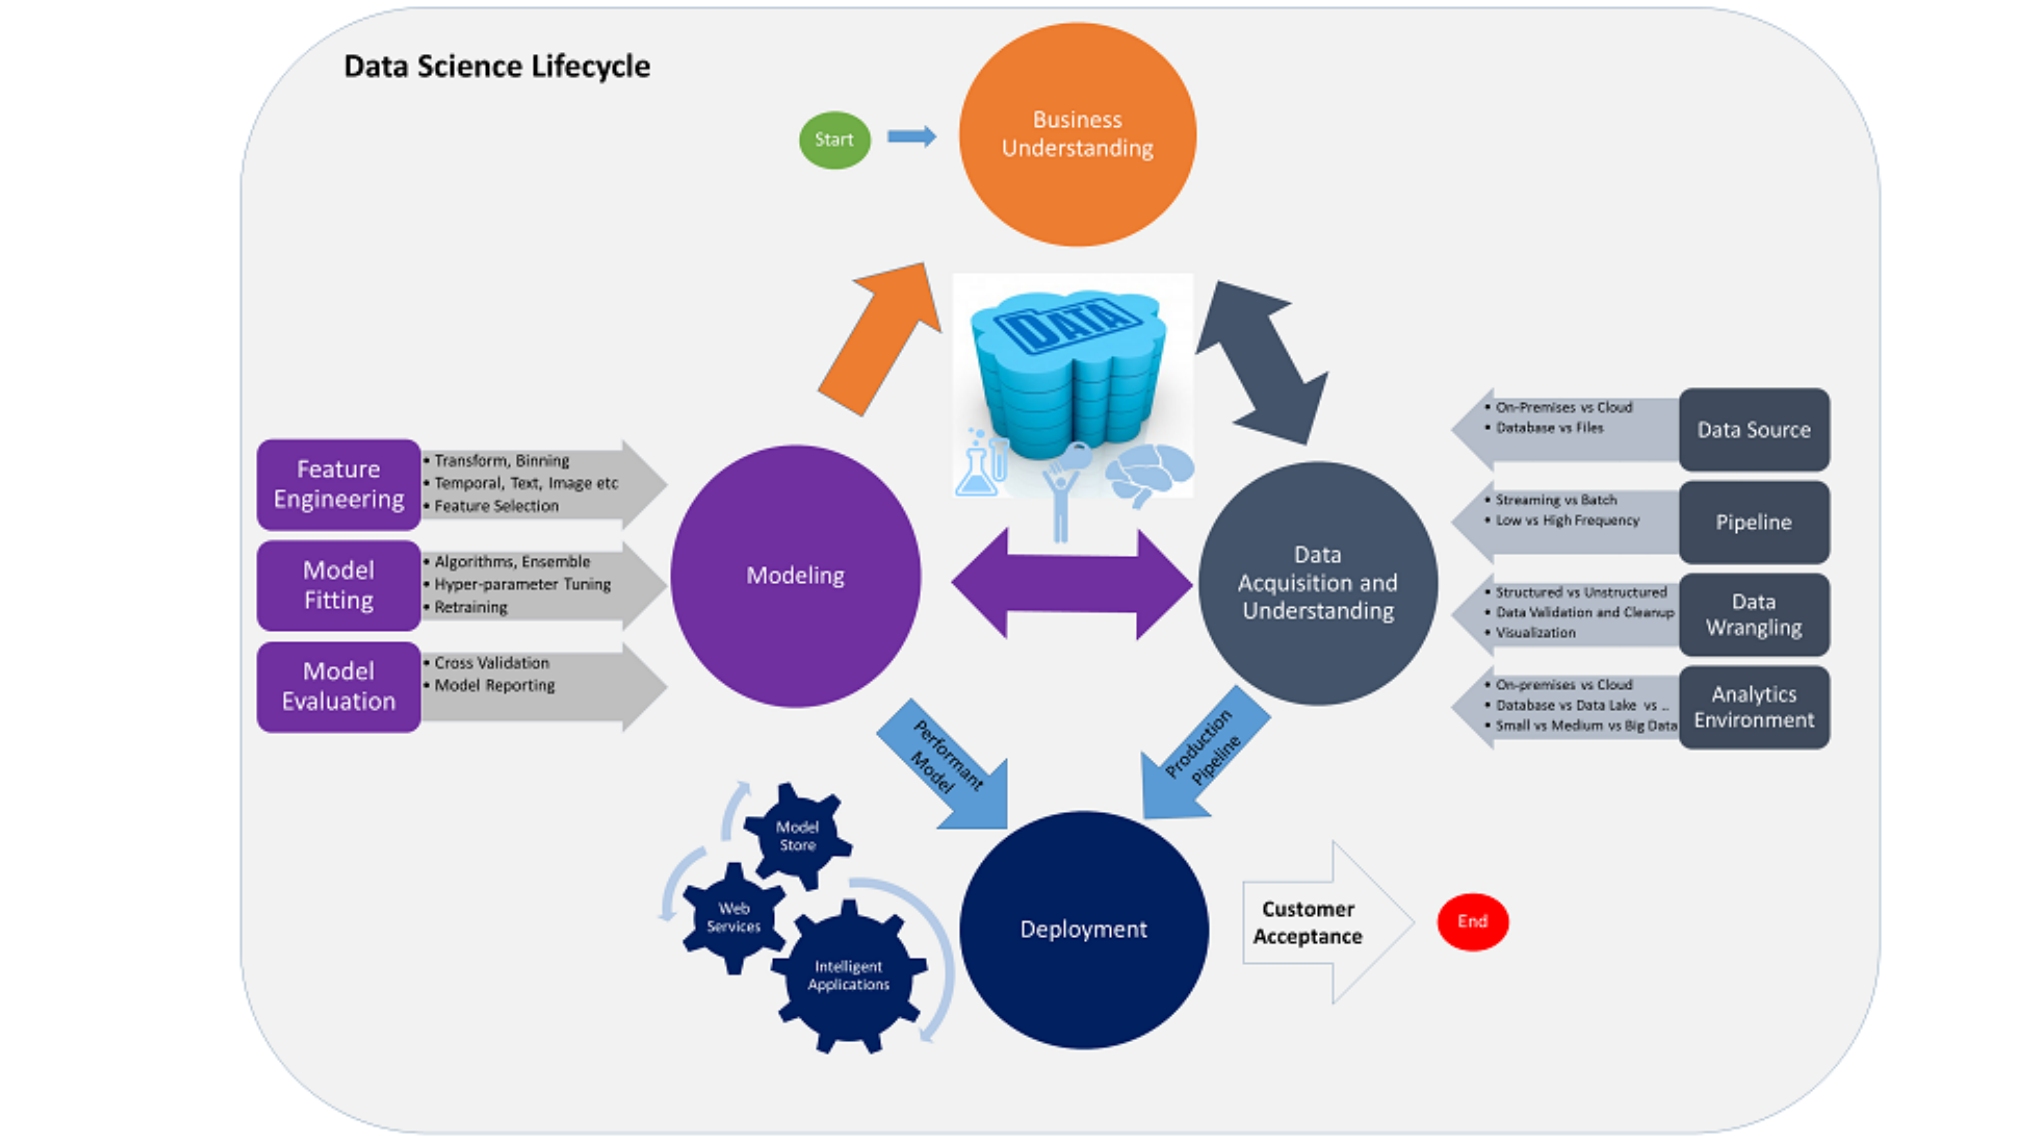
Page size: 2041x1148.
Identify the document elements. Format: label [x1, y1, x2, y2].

picture [226, 0, 1890, 1142]
